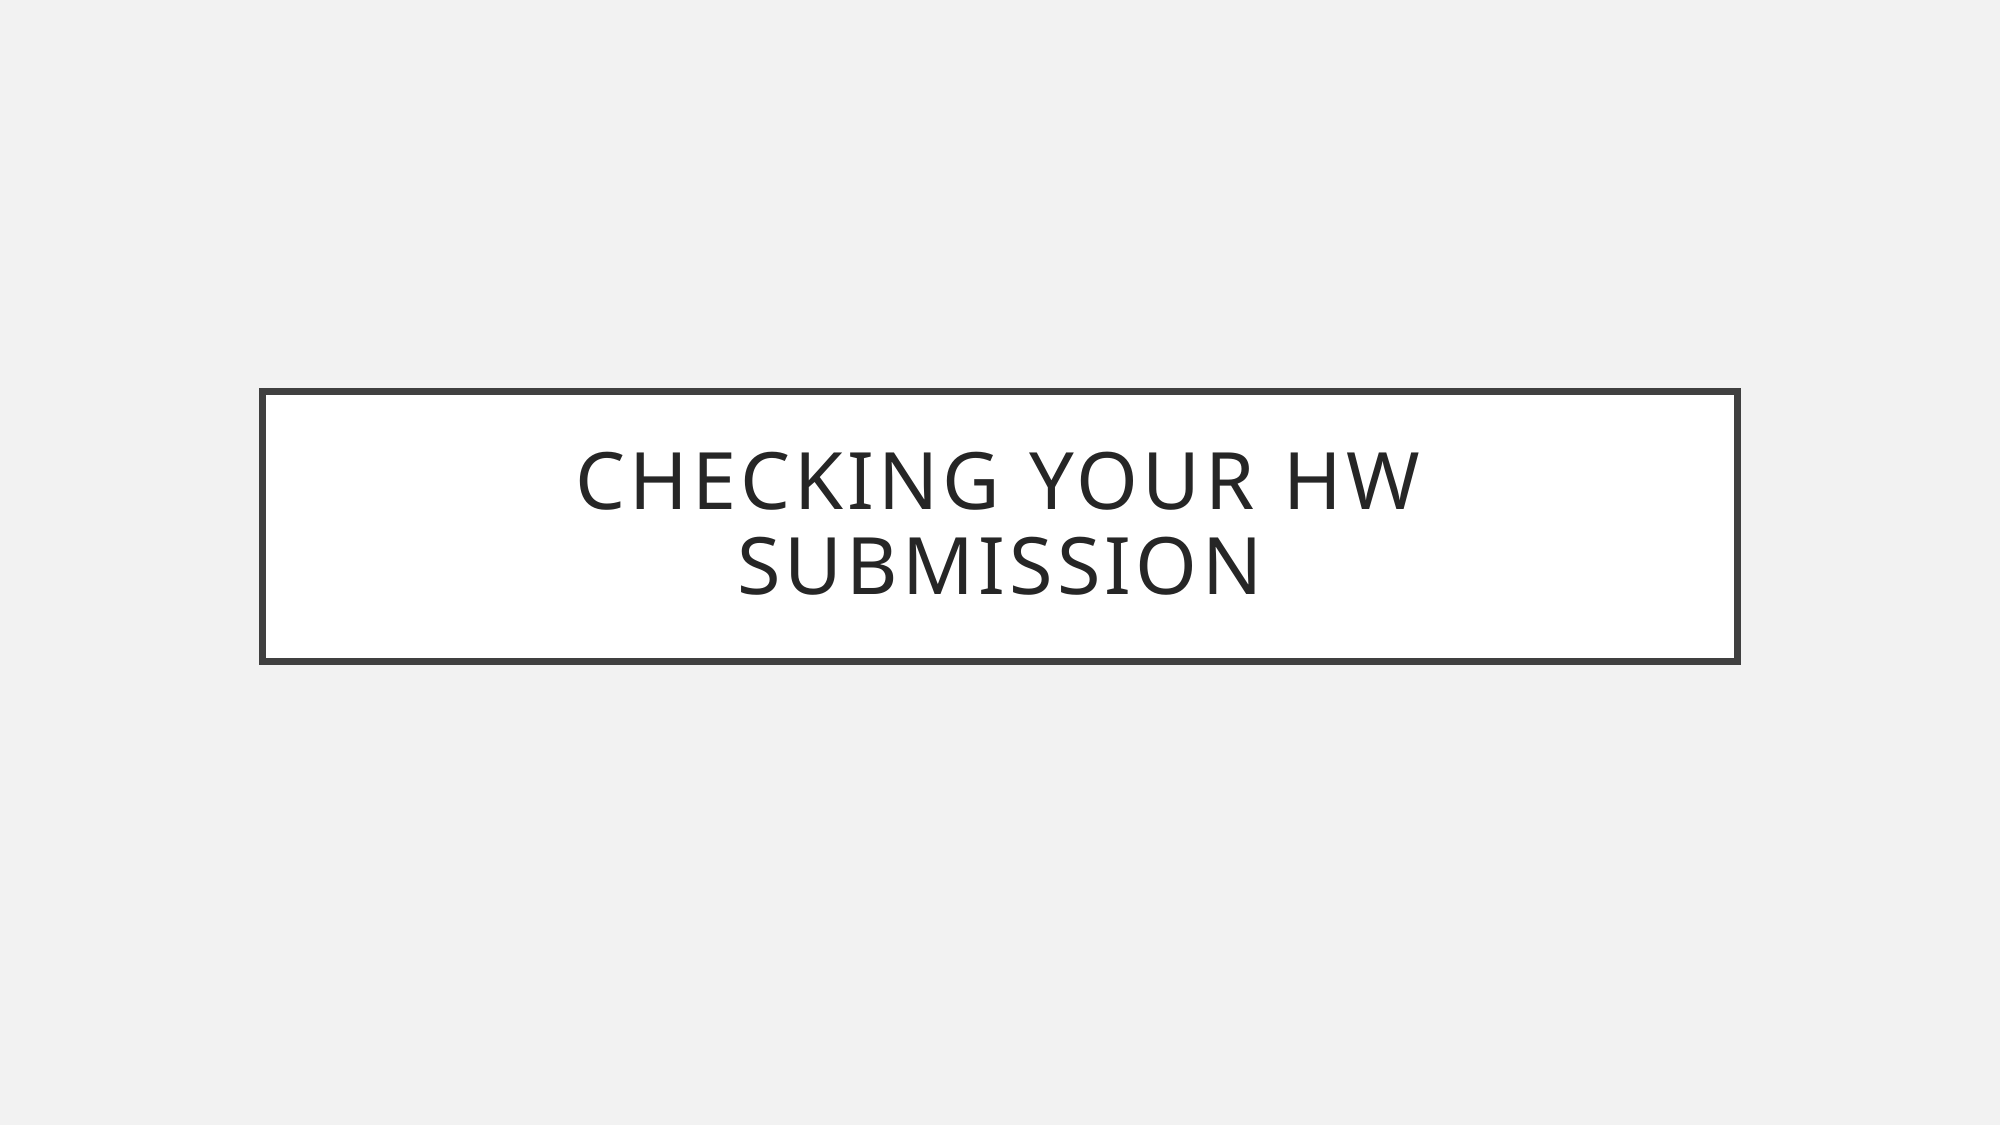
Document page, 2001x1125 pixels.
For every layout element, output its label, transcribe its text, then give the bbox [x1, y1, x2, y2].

title Checking your HW Submission [259, 388, 1741, 665]
